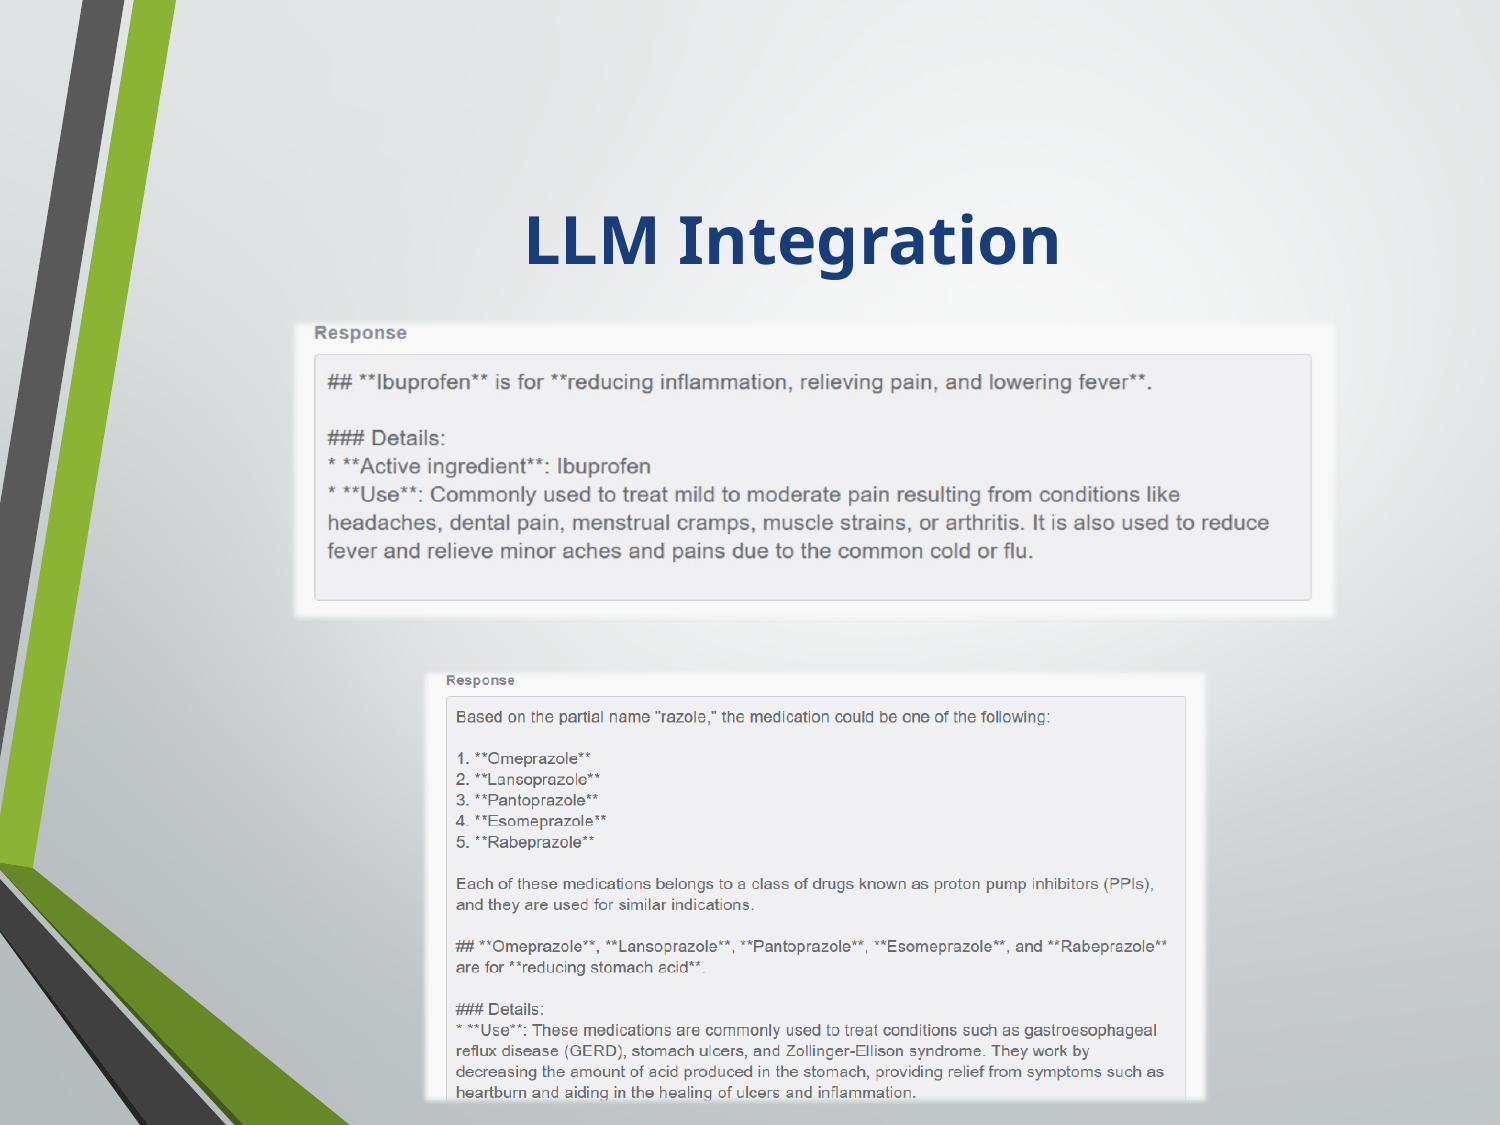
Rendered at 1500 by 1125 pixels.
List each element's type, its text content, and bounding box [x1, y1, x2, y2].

picture [420, 667, 1210, 1105]
title LLM Integration [161, 75, 1425, 400]
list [290, 319, 1340, 622]
